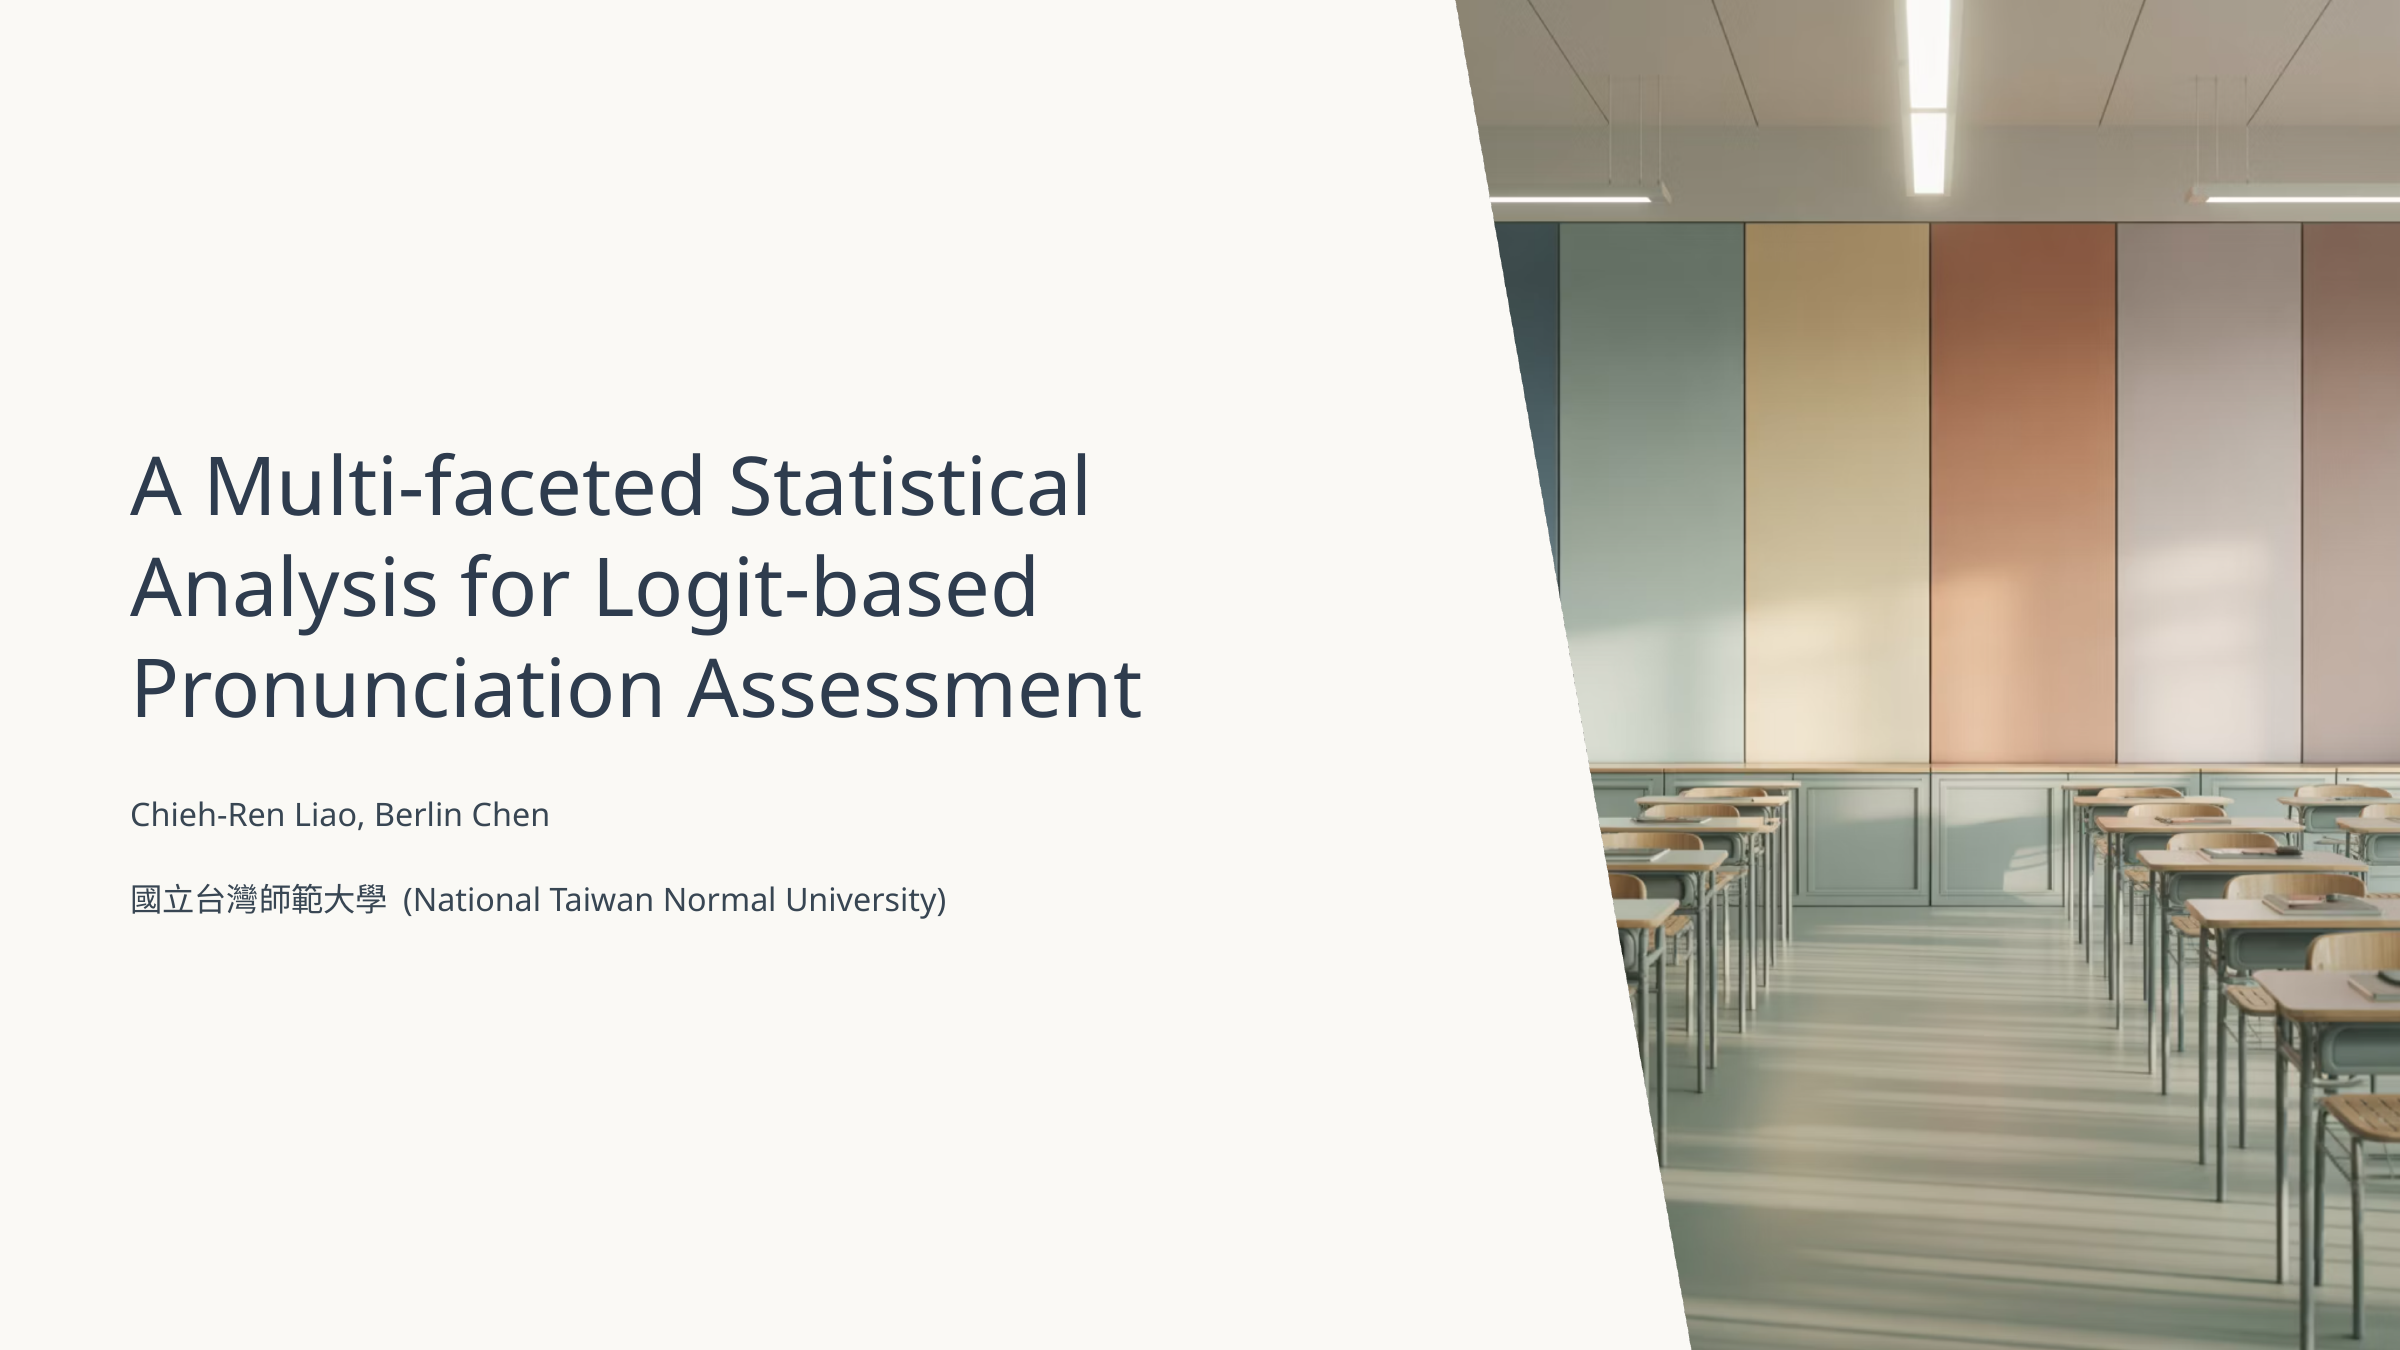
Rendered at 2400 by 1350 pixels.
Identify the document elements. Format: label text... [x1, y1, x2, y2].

picture [1454, 0, 2400, 1350]
text_box Chieh-Ren Liao, Berlin Chen [130, 784, 1370, 834]
text_box A Multi-faceted Statistical Analysis for Logit-based Pronunciation Assessment [130, 430, 1370, 736]
text_box 國立台灣師範大學 (National Taiwan Normal University) [130, 870, 1370, 920]
